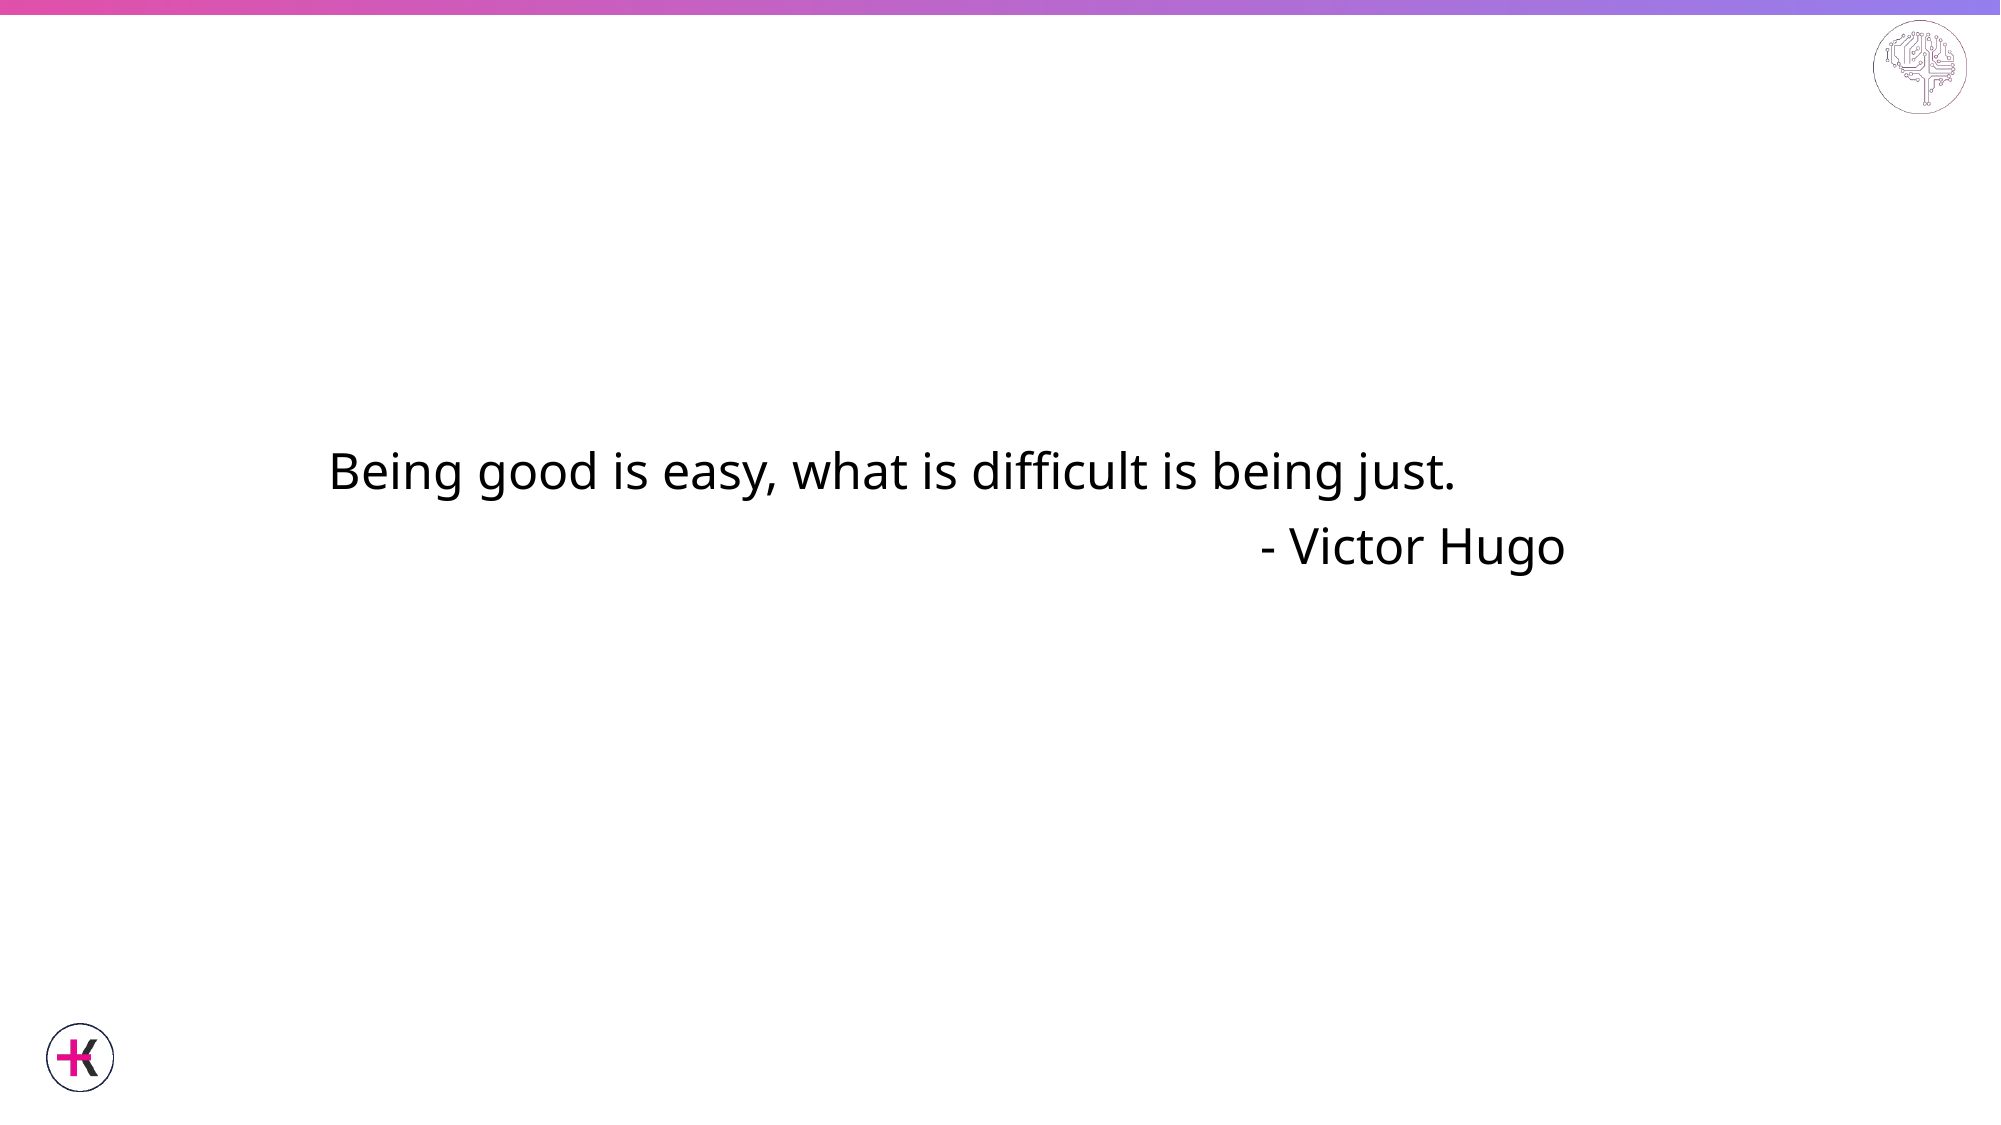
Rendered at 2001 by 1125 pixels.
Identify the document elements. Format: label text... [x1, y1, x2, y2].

picture [1873, 20, 1967, 114]
picture [0, 0, 2000, 15]
picture [46, 1023, 114, 1092]
text_box Being good is easy, what is difficult is being just. - Victor Hugo [314, 439, 1583, 686]
